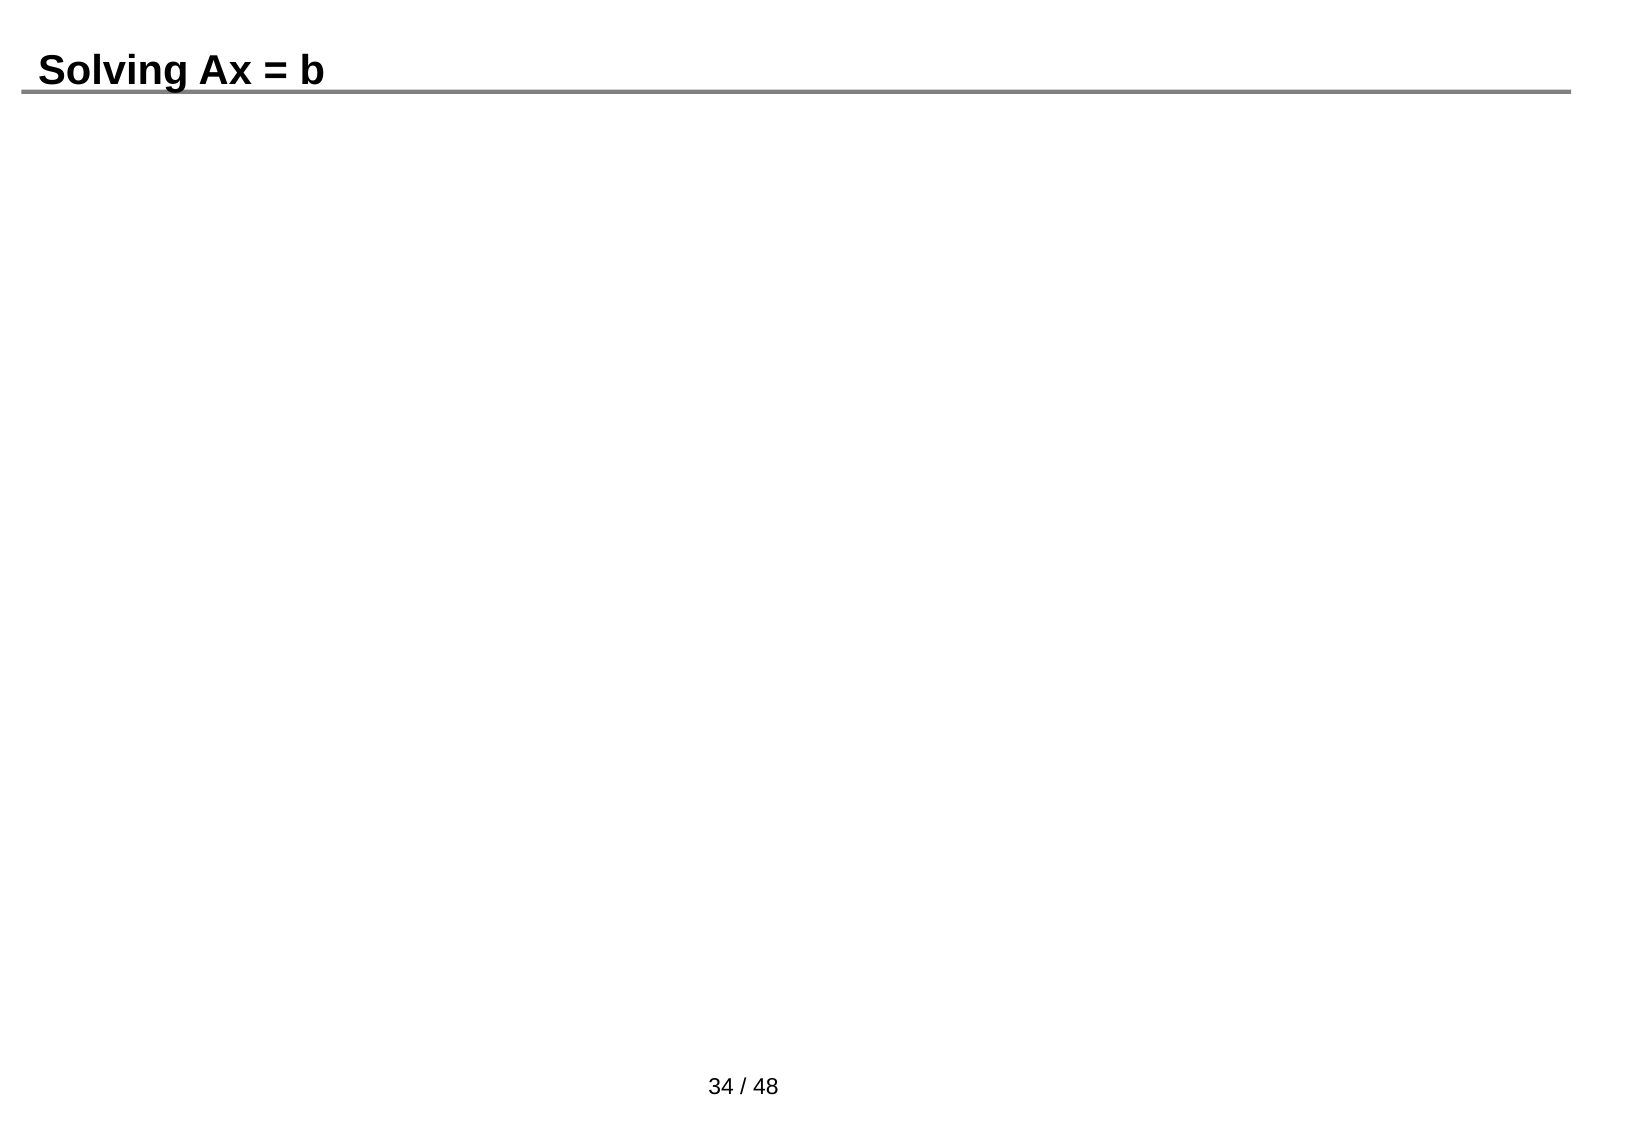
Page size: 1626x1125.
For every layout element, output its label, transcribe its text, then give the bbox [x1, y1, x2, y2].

title Solving Ax = b [22, 21, 1179, 91]
